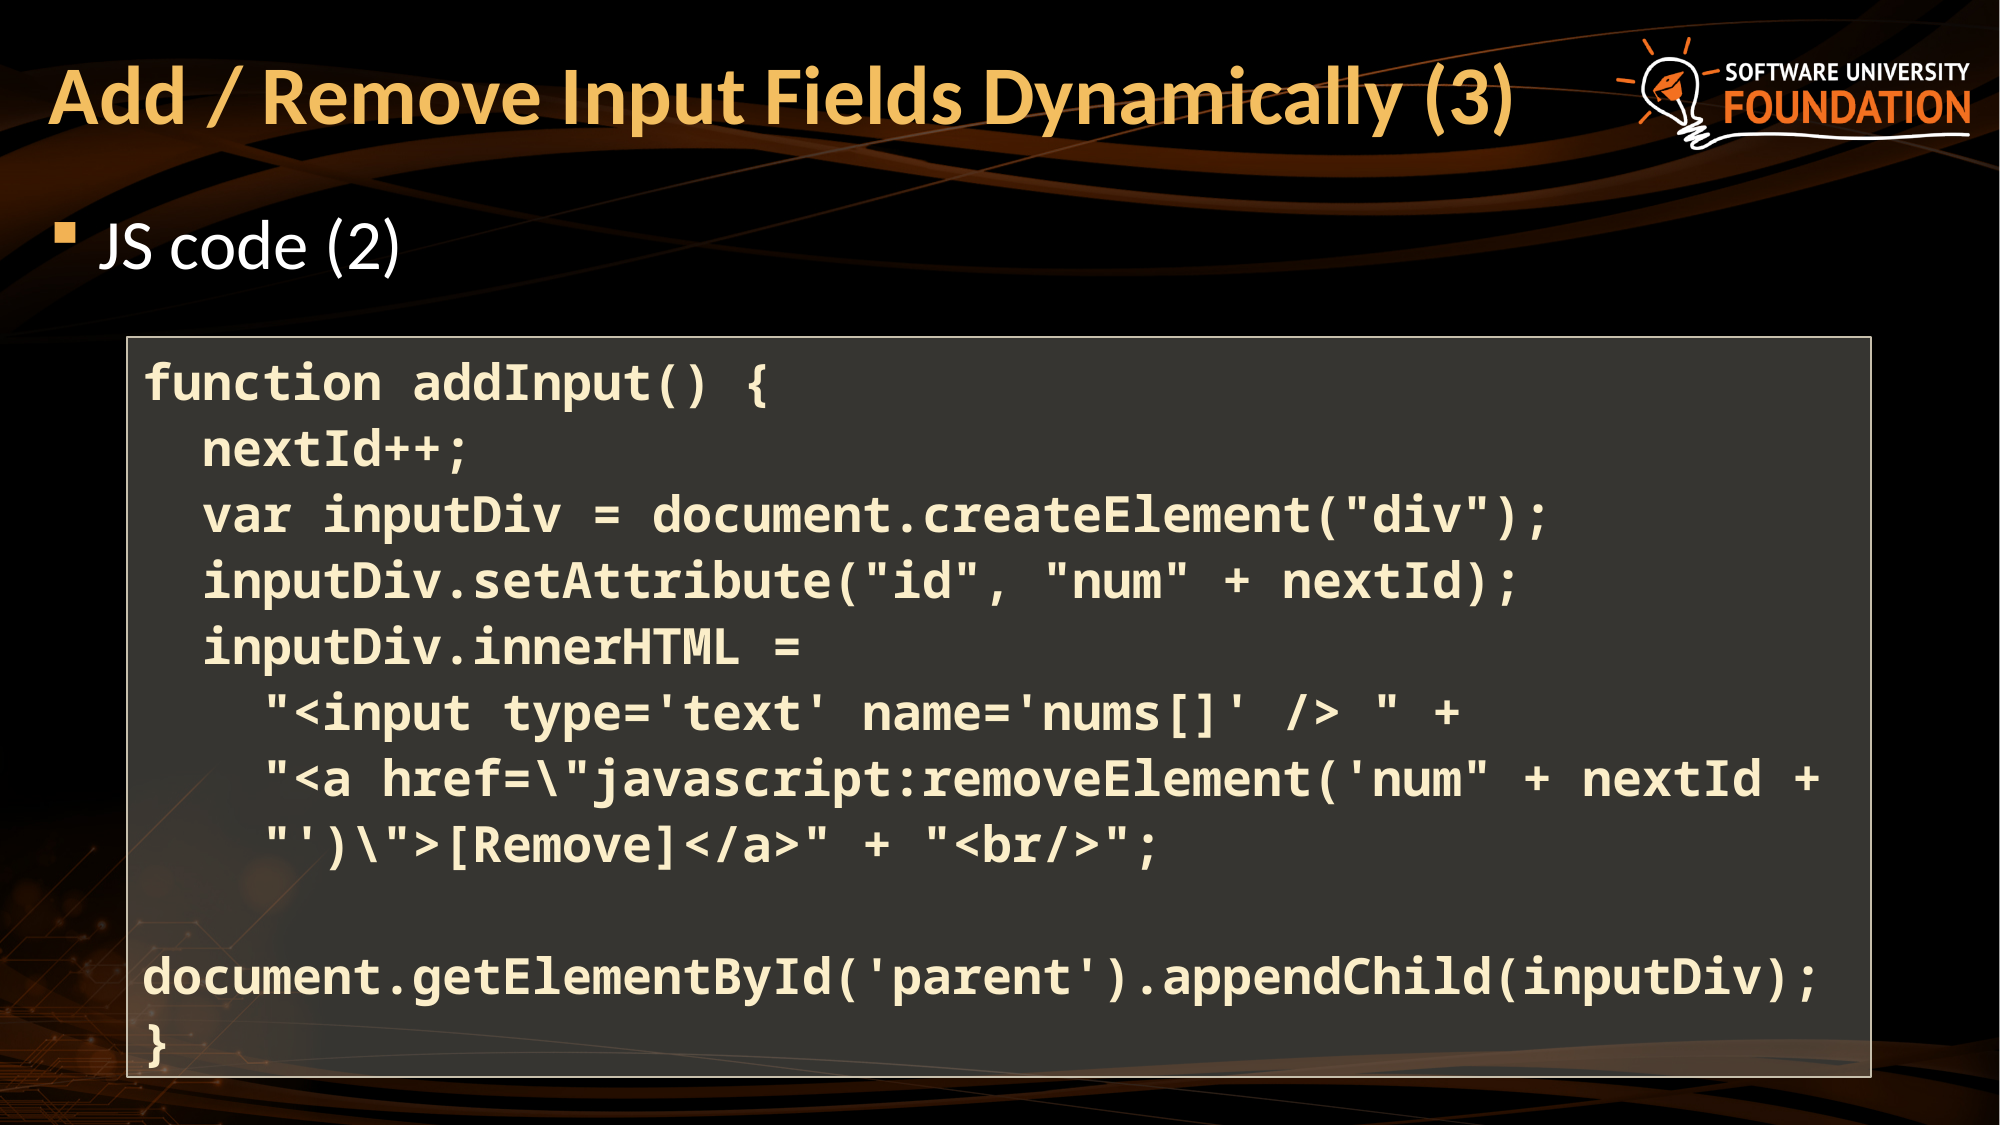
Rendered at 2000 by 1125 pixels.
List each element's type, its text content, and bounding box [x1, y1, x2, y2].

picture [0, 0, 2000, 1125]
title Add / Remove Input Fields Dynamically (3) [30, 6, 1602, 189]
text_box function addInput() { nextId++; var inputDiv = document.createElement("div"); inputDiv.setAttribute("id", "num" + nextId); inputDiv.innerHTML = "<input type='text' name='nums[]' /> " + "<a href=\"javascript:removeElement('num" + nextId + "')\">[Remove]</a>" + "<br/>"; document.getElementById('parent').appendChild(inputDiv); } [127, 337, 1871, 1078]
list JS code (2) [31, 188, 1968, 1103]
